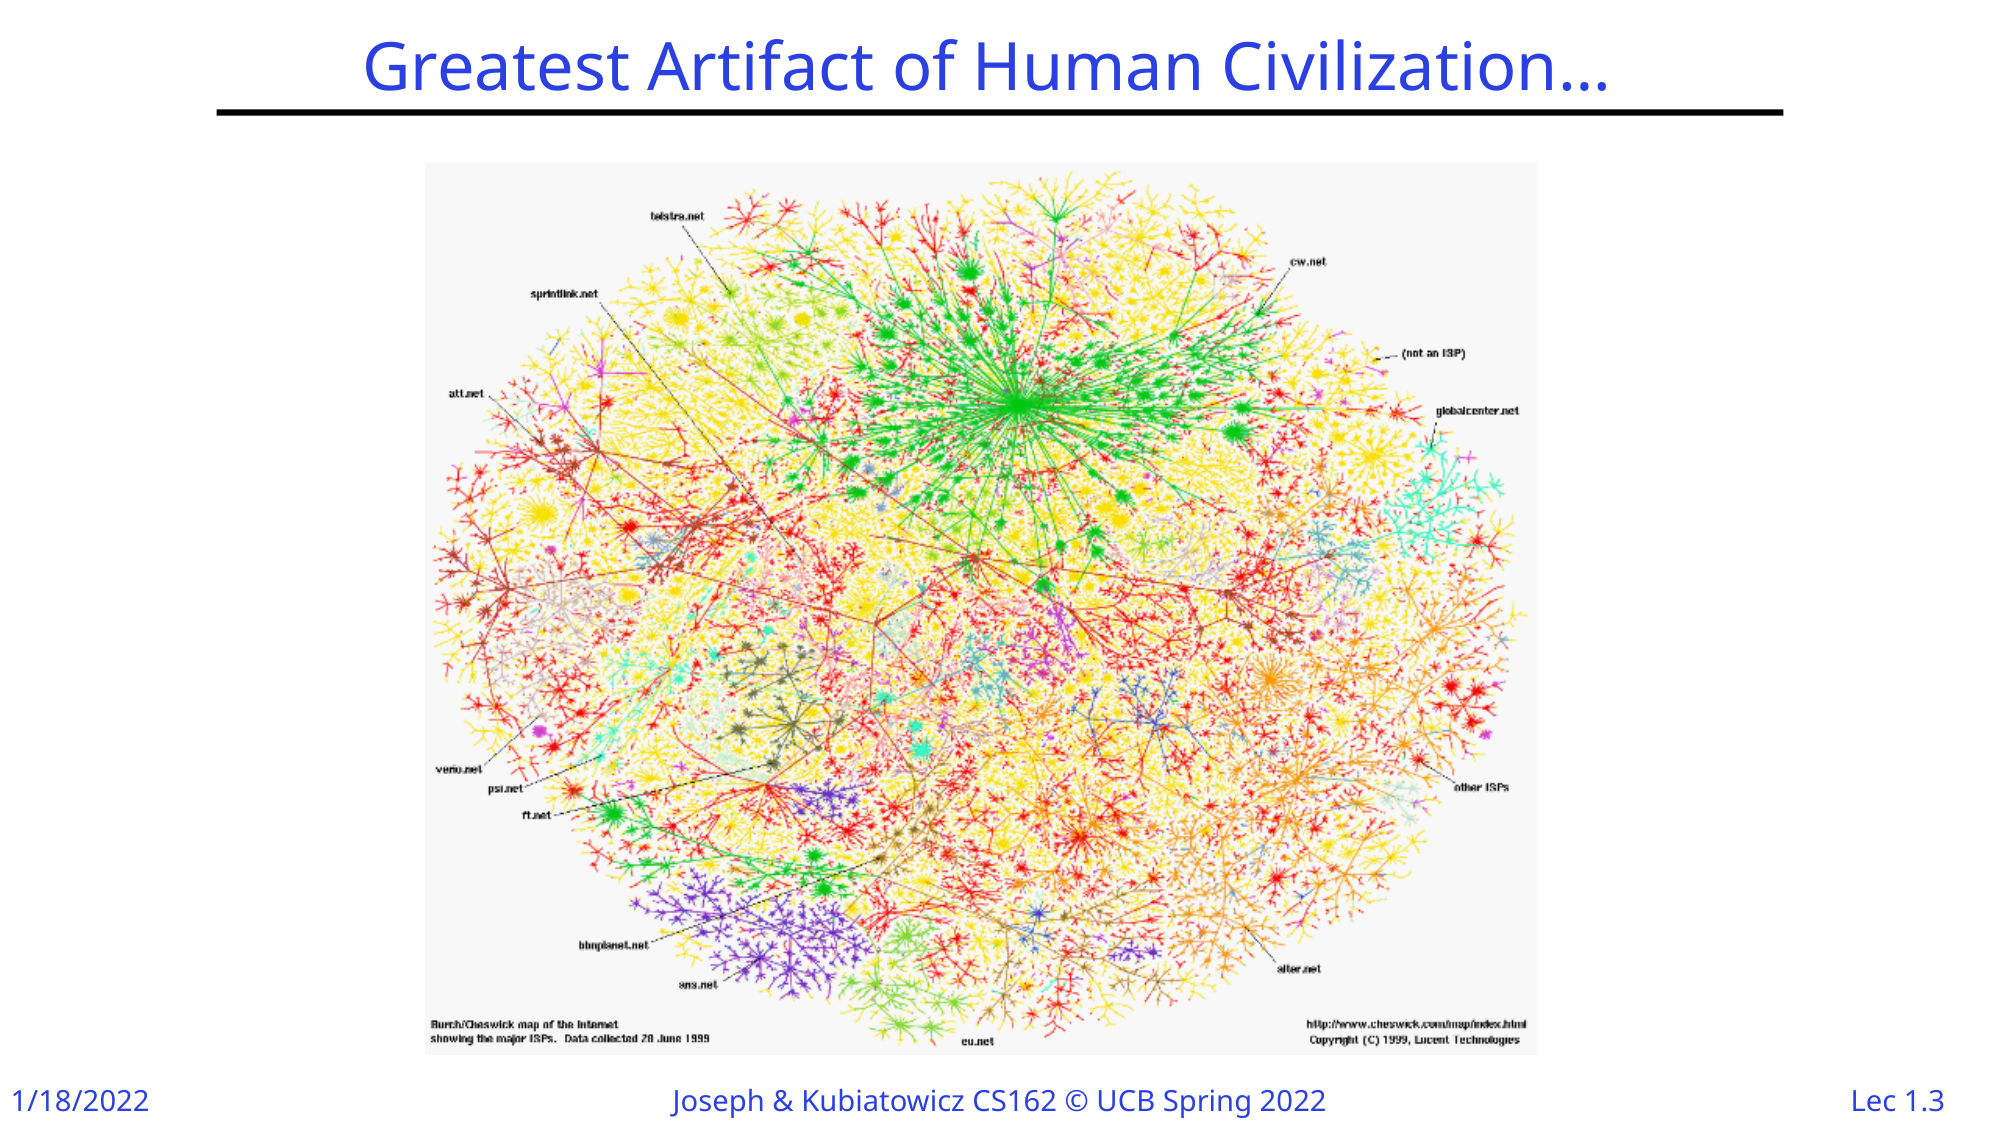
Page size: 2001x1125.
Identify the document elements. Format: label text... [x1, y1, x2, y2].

picture [424, 162, 1537, 1056]
title Greatest Artifact of Human Civilization… [324, 24, 1650, 113]
